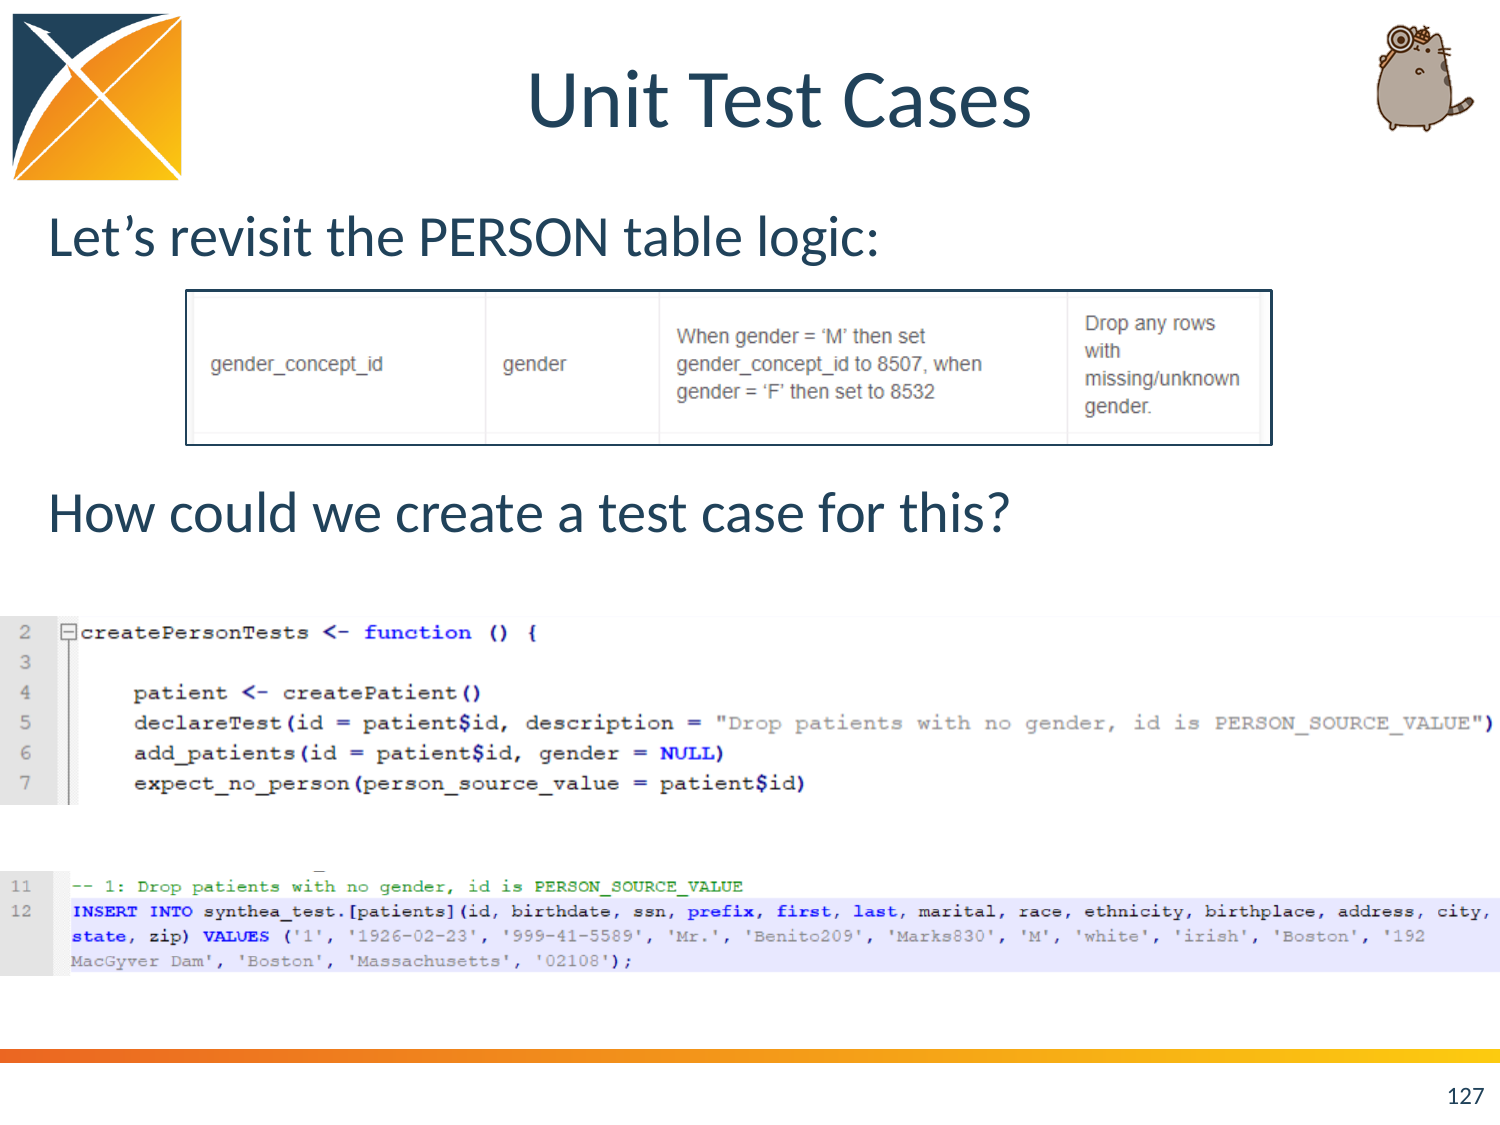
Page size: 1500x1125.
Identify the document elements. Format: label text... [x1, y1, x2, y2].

text_box Let’s revisit the PERSON table logic: How could we create a test case for this? [33, 190, 1467, 614]
slide_number 127 [1149, 1065, 1500, 1125]
picture [0, 871, 1500, 976]
picture [1337, 0, 1500, 160]
picture [0, 0, 206, 200]
title Unit Test Cases [187, 24, 1333, 163]
picture [0, 616, 1500, 805]
picture [187, 291, 1271, 444]
